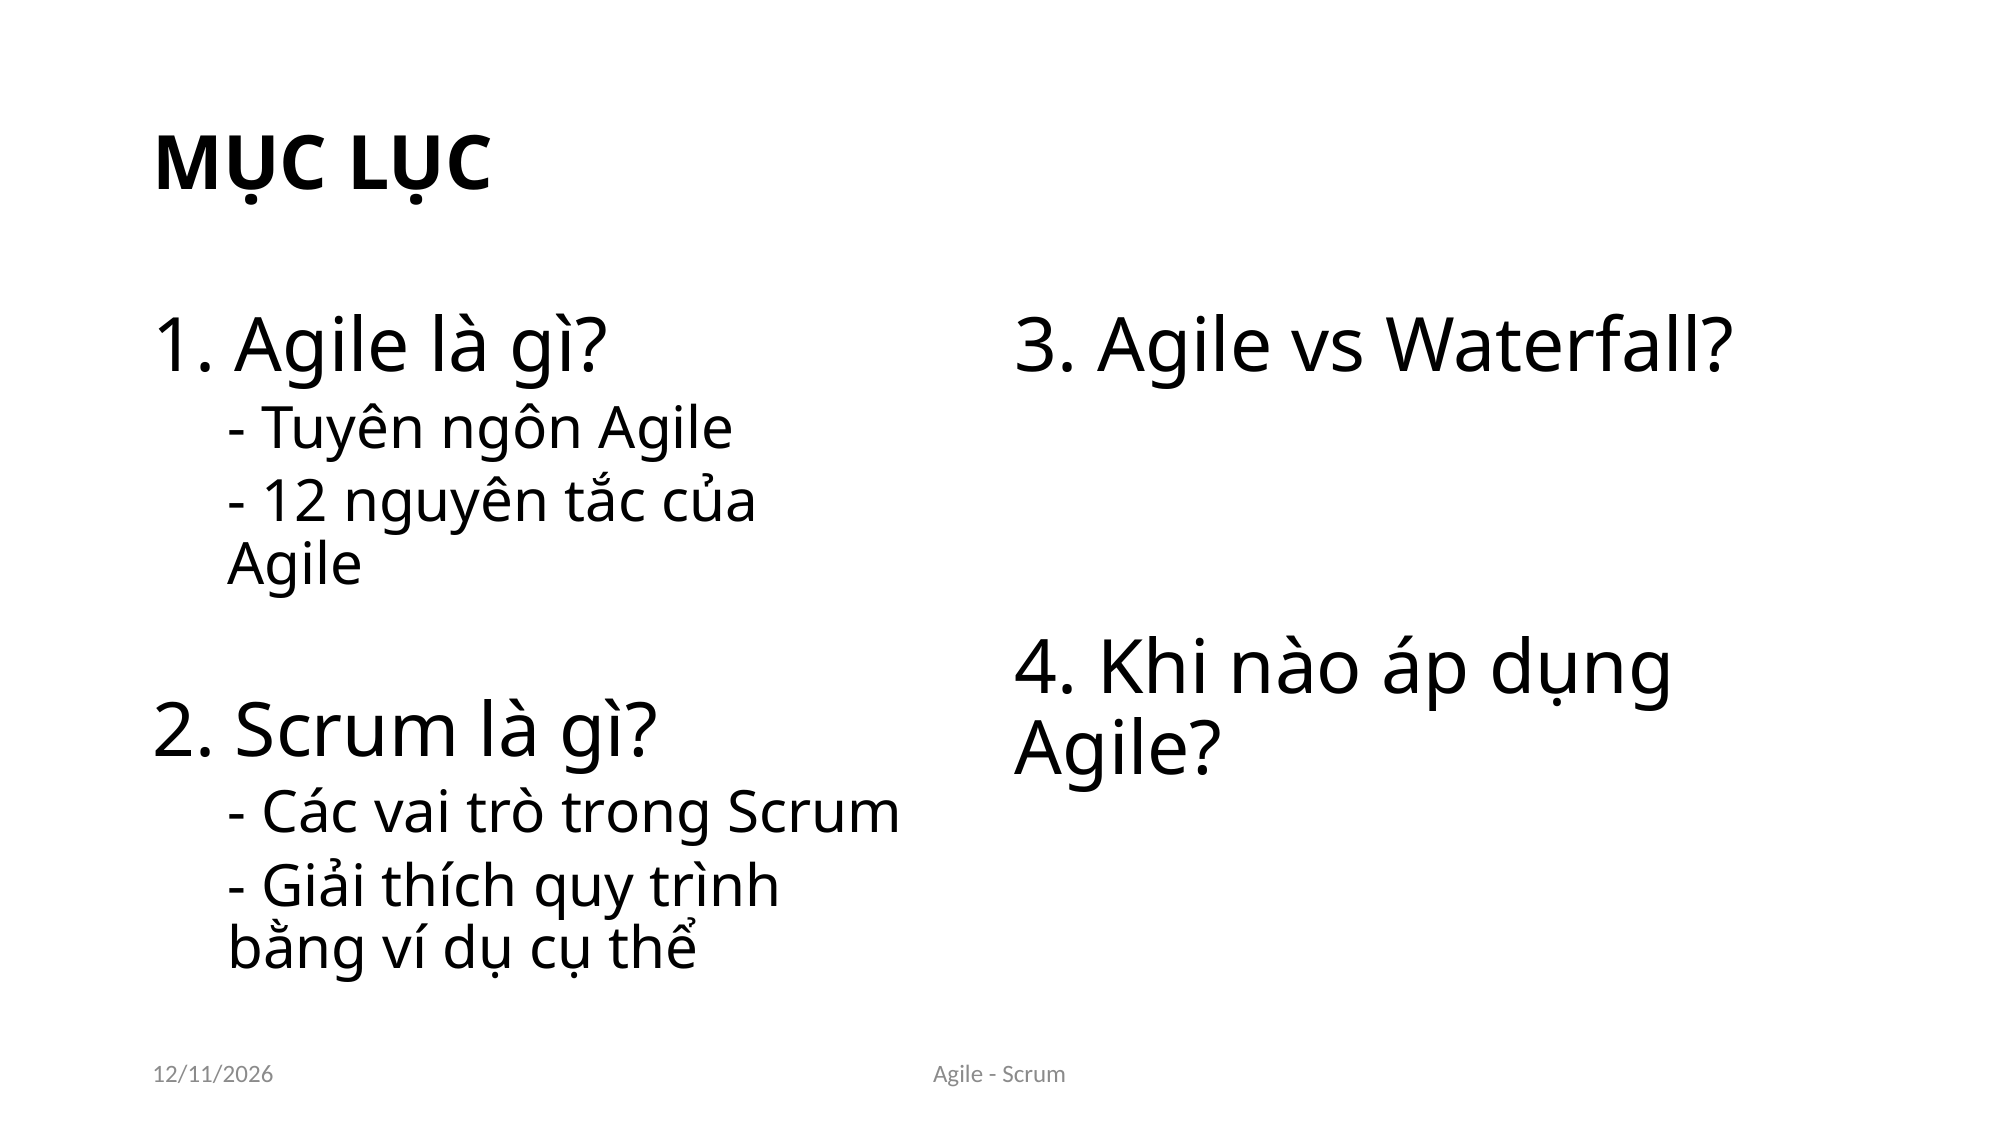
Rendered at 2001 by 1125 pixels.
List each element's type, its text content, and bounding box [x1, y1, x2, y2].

text_box 3. Agile vs Waterfall? 4. Khi nào áp dụng Agile? [999, 299, 1863, 1021]
list 1. Agile là gì? - Tuyên ngôn Agile - 12 nguyên tắc của Agile 2. Scrum là gì? - Các vai trò trong Scrum - Giải thích quy trình bằng ví dụ cụ thể [137, 299, 922, 1021]
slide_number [137, 1042, 588, 1103]
title MỤC LỤC [137, 105, 1863, 227]
footer Agile - Scrum [662, 1042, 1338, 1103]
